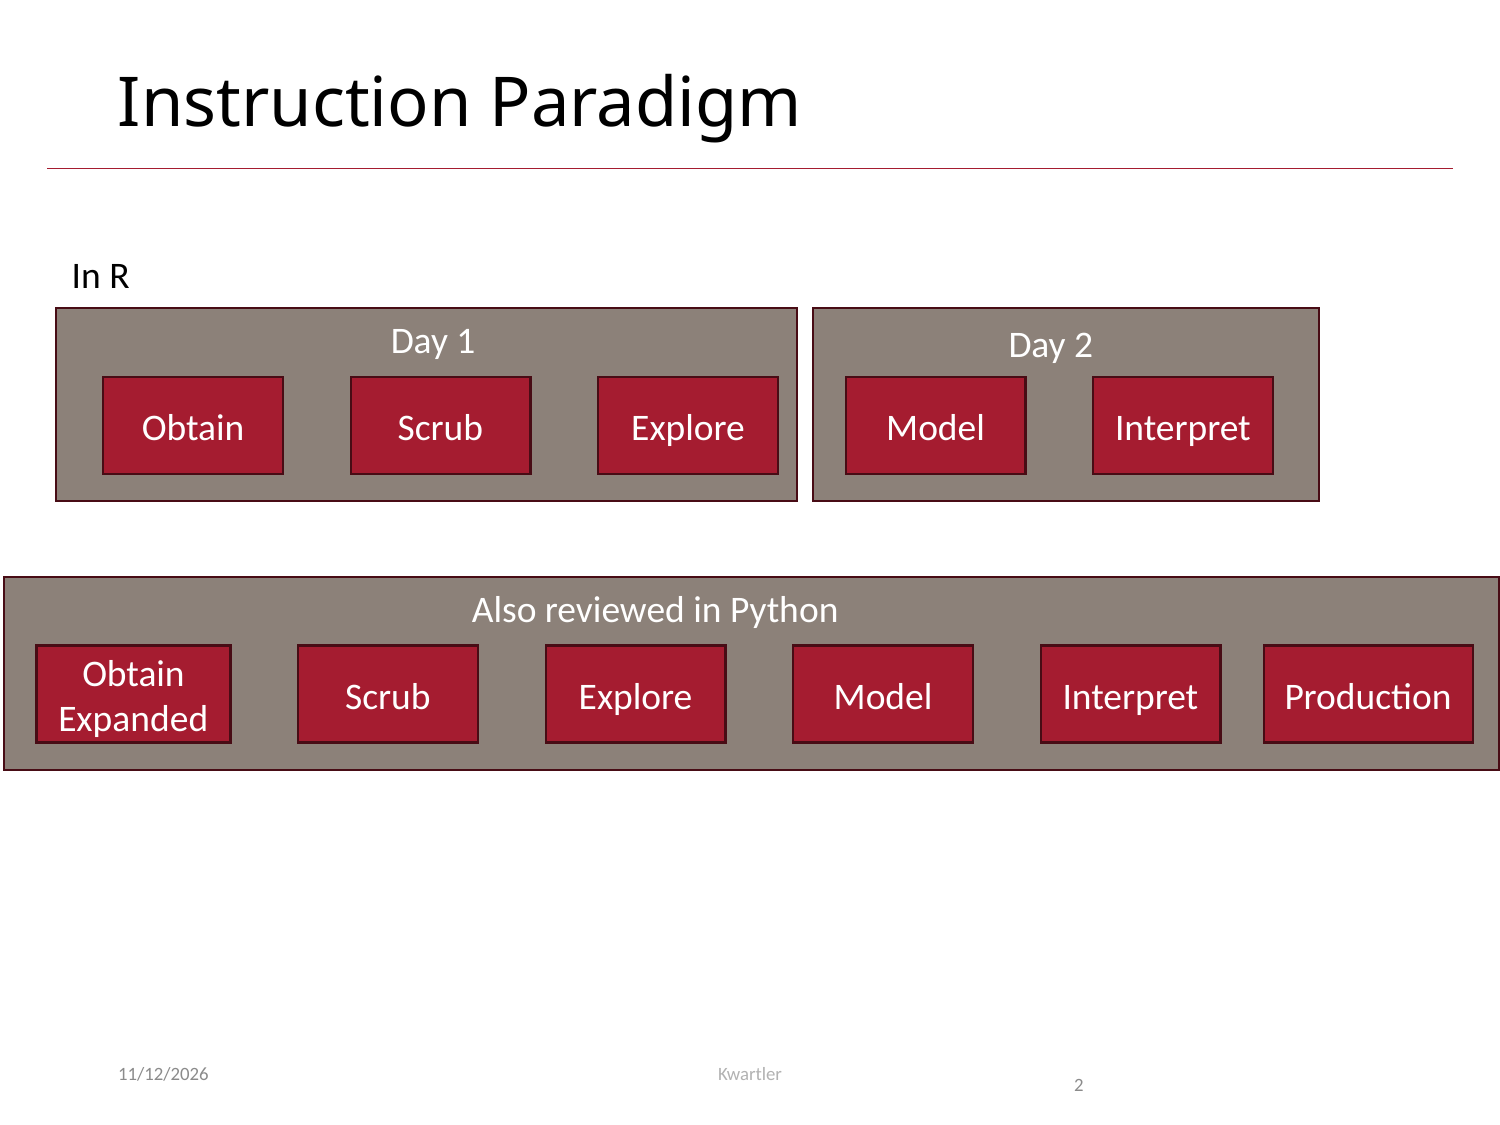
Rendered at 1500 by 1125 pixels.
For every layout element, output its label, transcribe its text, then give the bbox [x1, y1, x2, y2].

text_box Explore [545, 644, 727, 744]
text_box [812, 307, 1320, 502]
text_box In R [56, 243, 145, 304]
slide_number 2 [1059, 1042, 1200, 1103]
text_box Scrub [350, 376, 532, 475]
text_box Obtain Expanded [35, 644, 232, 744]
text_box Scrub [297, 644, 479, 744]
text_box Model [792, 644, 974, 744]
text_box Production [1263, 644, 1474, 744]
text_box Interpret [1040, 644, 1222, 744]
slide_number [103, 1042, 441, 1103]
text_box [55, 307, 798, 502]
footer Kwartler [496, 1042, 1004, 1103]
text_box Day 1 [354, 308, 512, 369]
text_box Day 2 [972, 312, 1130, 372]
title Instruction Paradigm [103, 59, 1397, 157]
text_box Obtain [102, 376, 284, 475]
text_box [3, 576, 1500, 771]
text_box Explore [597, 376, 779, 475]
text_box Also reviewed in Python [301, 577, 1009, 638]
text_box Interpret [1092, 376, 1274, 475]
text_box Model [845, 376, 1027, 475]
